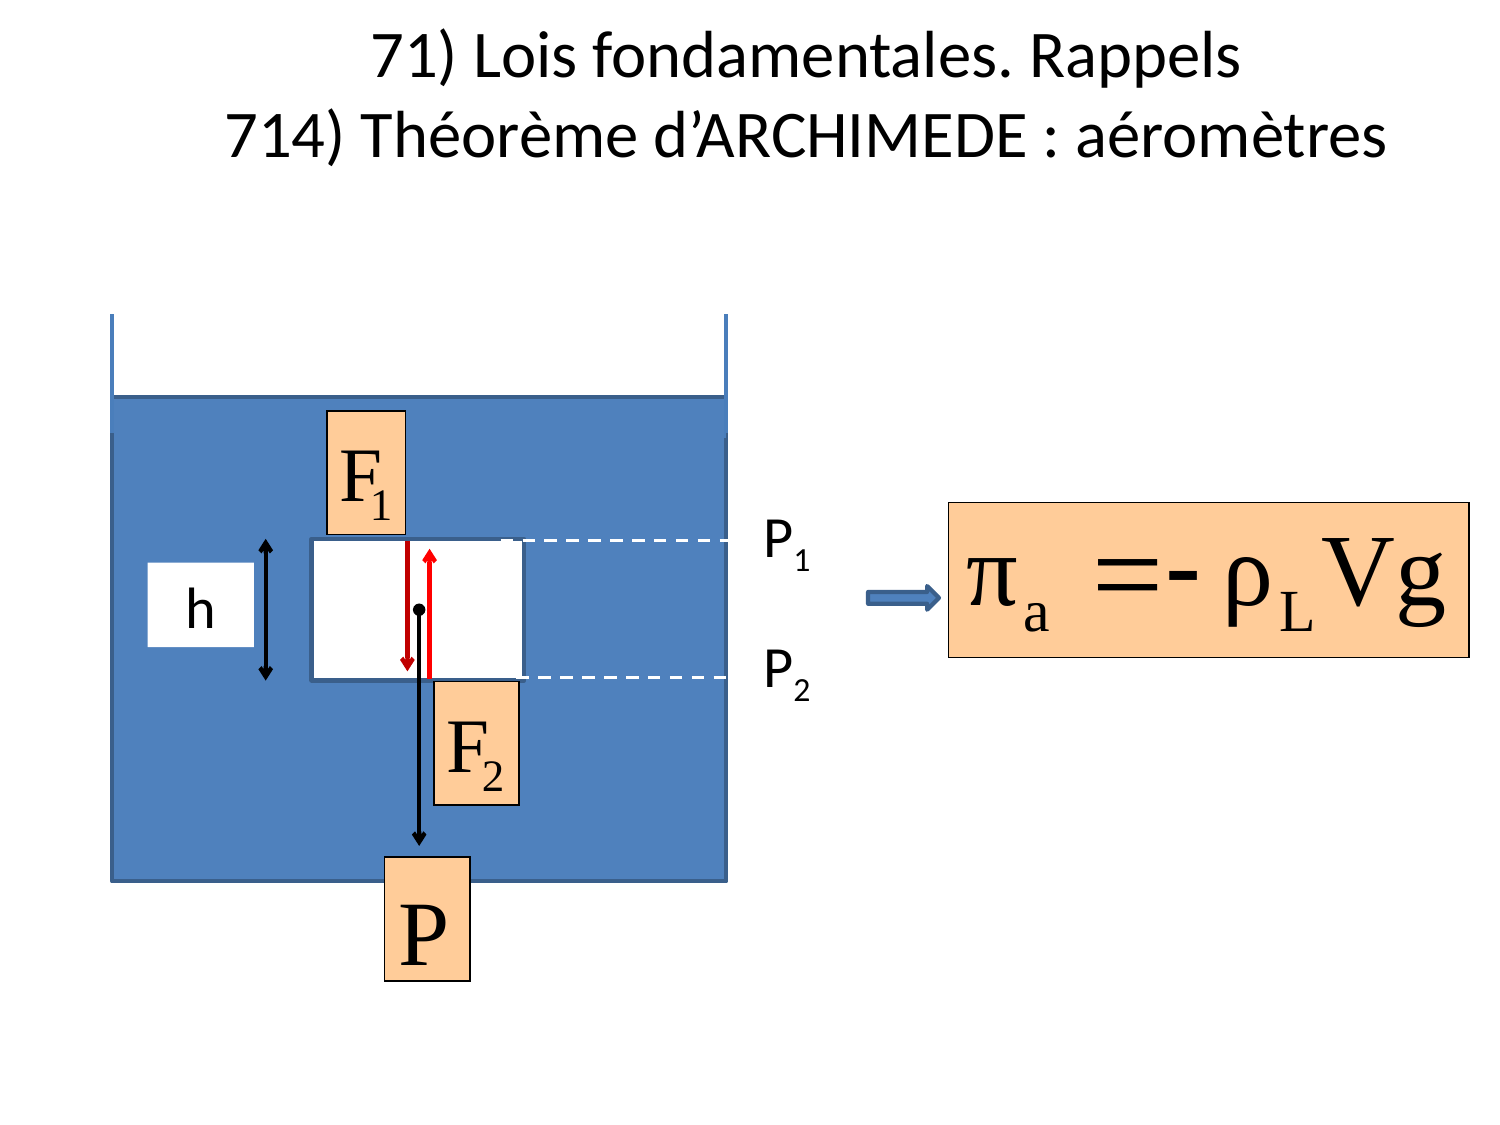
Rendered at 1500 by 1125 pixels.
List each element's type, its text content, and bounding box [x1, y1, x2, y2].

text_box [948, 503, 1469, 657]
title 71) Lois fondamentales. Rappels 714) Théorème d’ARCHIMEDE : aéromètres [0, 0, 1500, 209]
text_box [873, 584, 942, 612]
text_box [111, 314, 868, 981]
